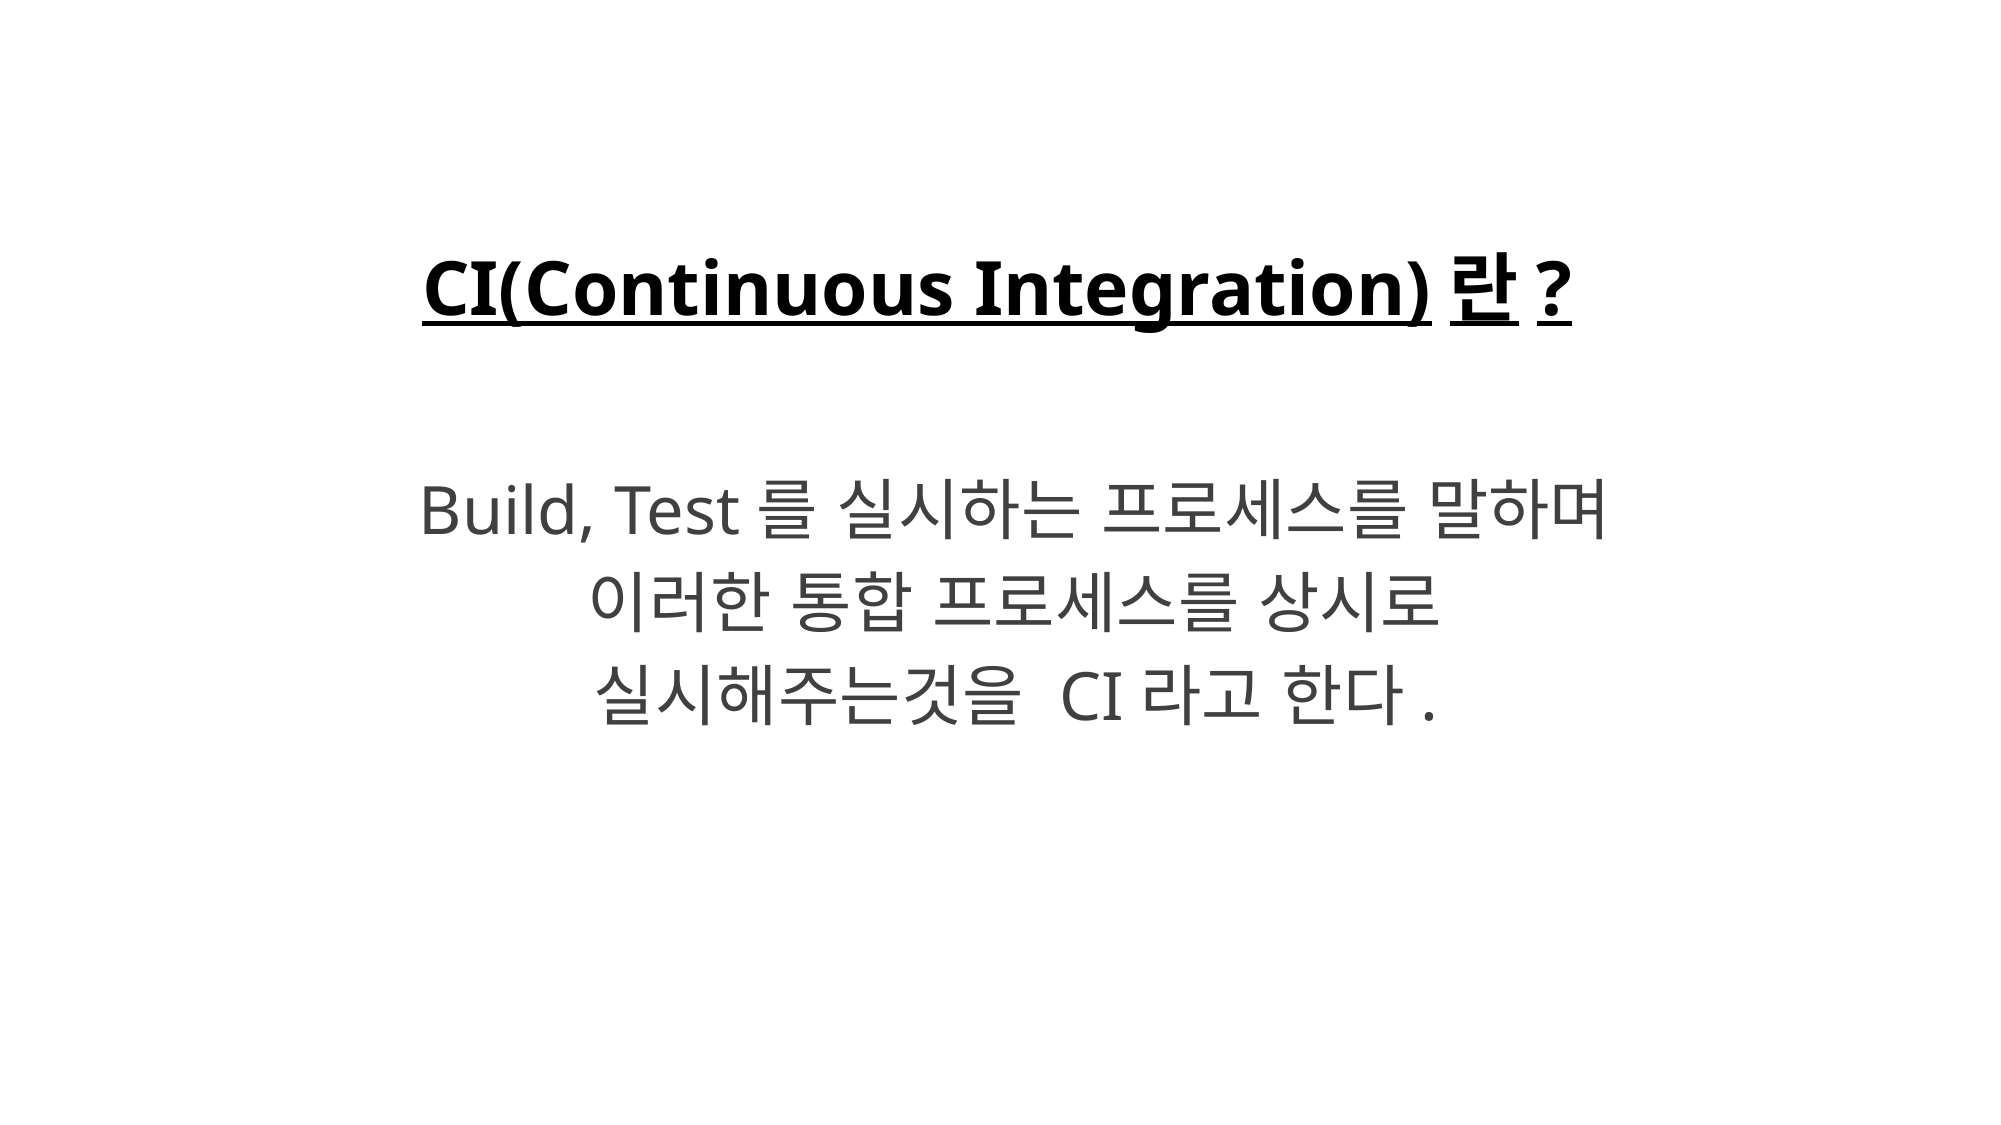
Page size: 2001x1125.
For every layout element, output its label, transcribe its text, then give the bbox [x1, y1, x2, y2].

text_box CI(Continuous Integration)란? [88, 211, 1907, 371]
text_box Build, Test를 실시하는 프로세스를 말하며 이러한 통합 프로세스를 상시로 실시해주는것을 CI라고 한다. [162, 469, 1888, 913]
